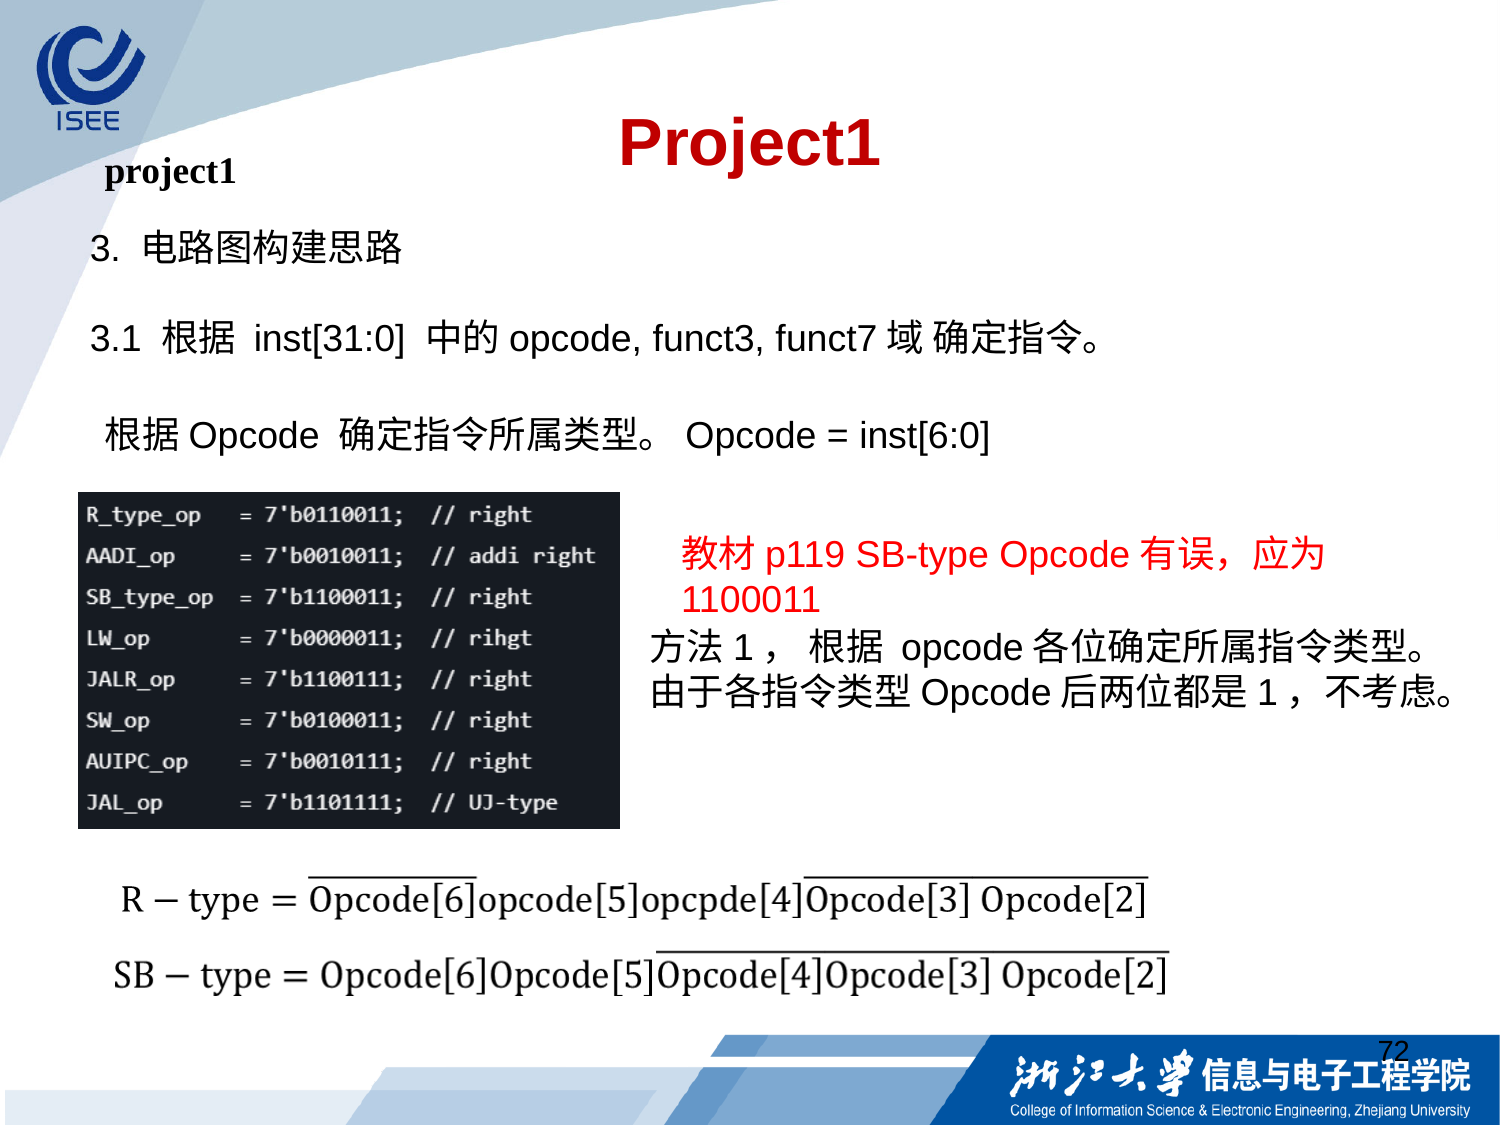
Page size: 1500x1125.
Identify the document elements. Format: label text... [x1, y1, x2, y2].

text_box project1 [89, 138, 840, 198]
title Project1 [75, 45, 1425, 233]
text_box 方法1， 根据 opcode各位确定所属指令类型。 由于各指令类型Opcode后两位都是1，不考虑。 [634, 615, 1500, 721]
text_box 教材p119 SB-type Opcode有误，应为 1100011 [666, 522, 1483, 615]
text_box [103, 946, 1178, 996]
text_box [103, 872, 1165, 921]
picture [5, 1034, 1500, 1125]
text_box 根据Opcode 确定指令所属类型。Opcode = inst[6:0] [89, 403, 1258, 464]
picture [0, 0, 1500, 829]
slide_number 72 [1074, 1024, 1426, 1103]
text_box 3. 电路图构建思路 3.1 根据 inst[31:0] 中的opcode, funct3, funct7域 确定指令。 [75, 216, 1258, 367]
